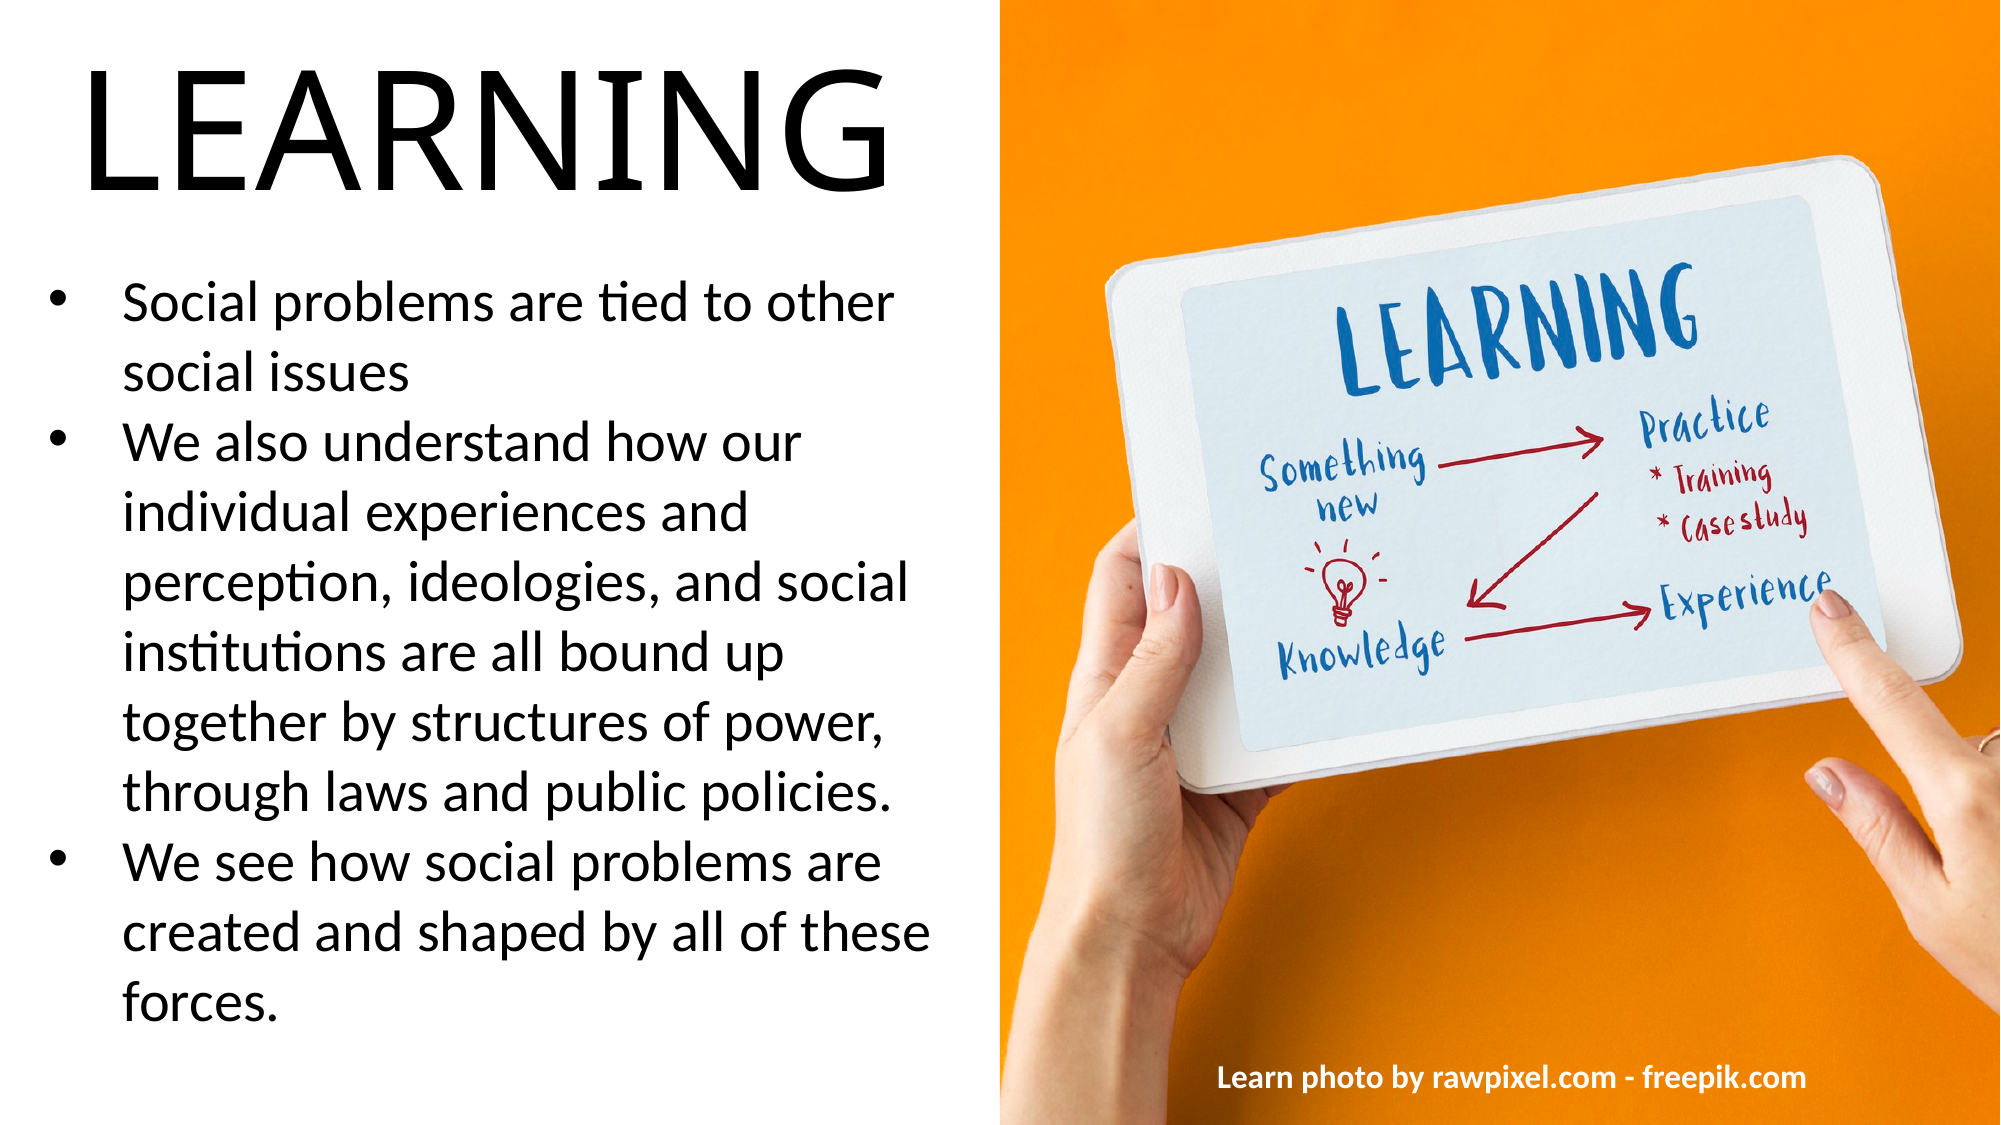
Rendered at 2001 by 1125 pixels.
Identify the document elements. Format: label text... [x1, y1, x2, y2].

text_box LEARNING [60, 39, 999, 237]
text_box Social problems are tied to other social issues We also understand how our individual experiences and perception, ideologies, and social institutions are all bound up together by structures of power, through laws and public policies. We see how social problems are created and shaped by all of these forces. [33, 255, 973, 1040]
picture [999, 0, 2000, 1125]
